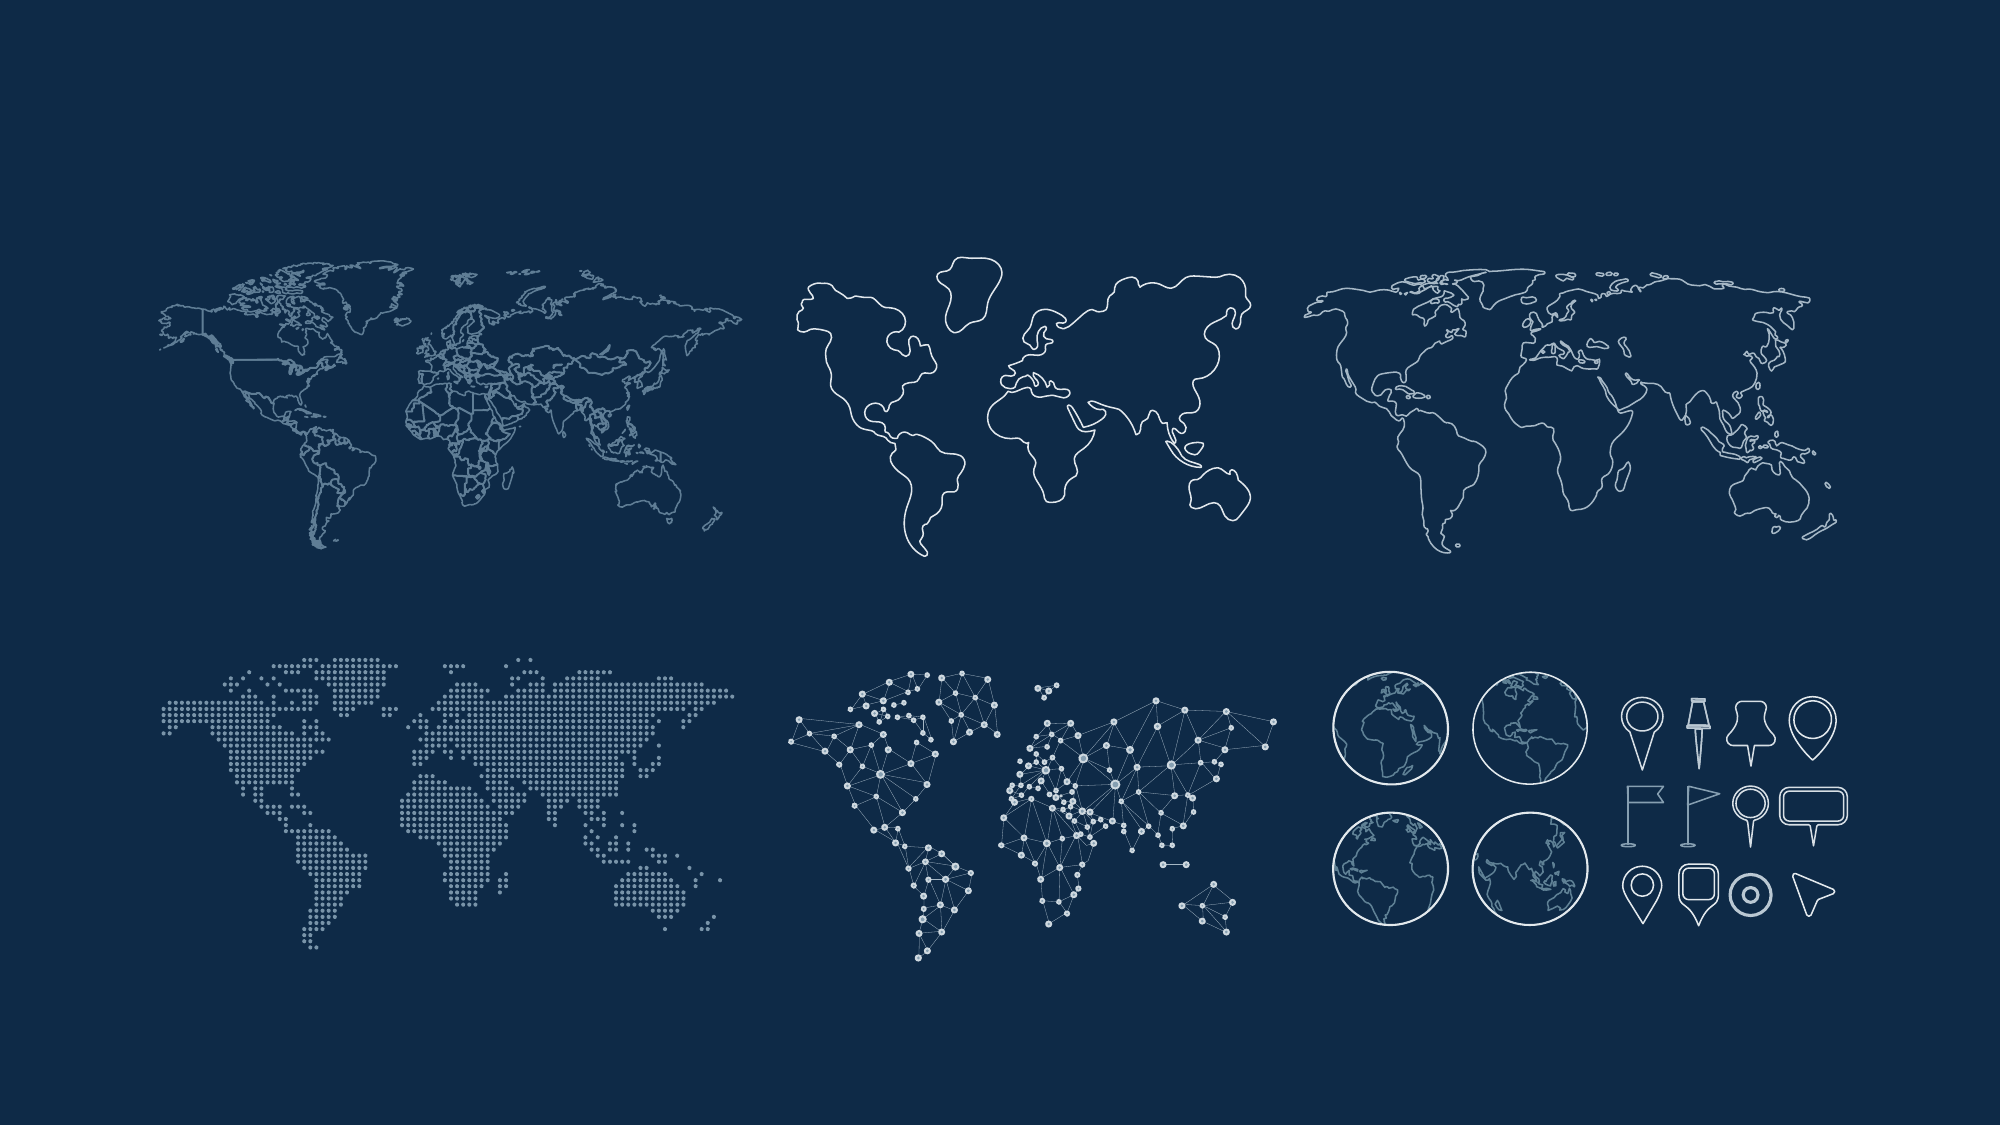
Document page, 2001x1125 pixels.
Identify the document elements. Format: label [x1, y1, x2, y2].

text_box [1779, 787, 1848, 846]
text_box [1329, 812, 1452, 926]
text_box [796, 257, 1252, 557]
text_box [1621, 697, 1664, 771]
text_box [1468, 812, 1592, 926]
text_box [1303, 268, 1837, 554]
text_box [1620, 786, 1664, 847]
text_box [1726, 701, 1776, 767]
text_box [1680, 786, 1721, 847]
text_box [161, 657, 736, 950]
text_box [1792, 873, 1835, 917]
text_box [1729, 874, 1772, 916]
text_box [1678, 863, 1719, 926]
text_box [1789, 696, 1837, 760]
text_box [1686, 698, 1711, 769]
text_box [1732, 785, 1769, 848]
text_box [786, 670, 1278, 962]
text_box [1326, 671, 1456, 785]
text_box [158, 260, 743, 550]
text_box [1622, 866, 1662, 924]
text_box [1466, 671, 1594, 785]
